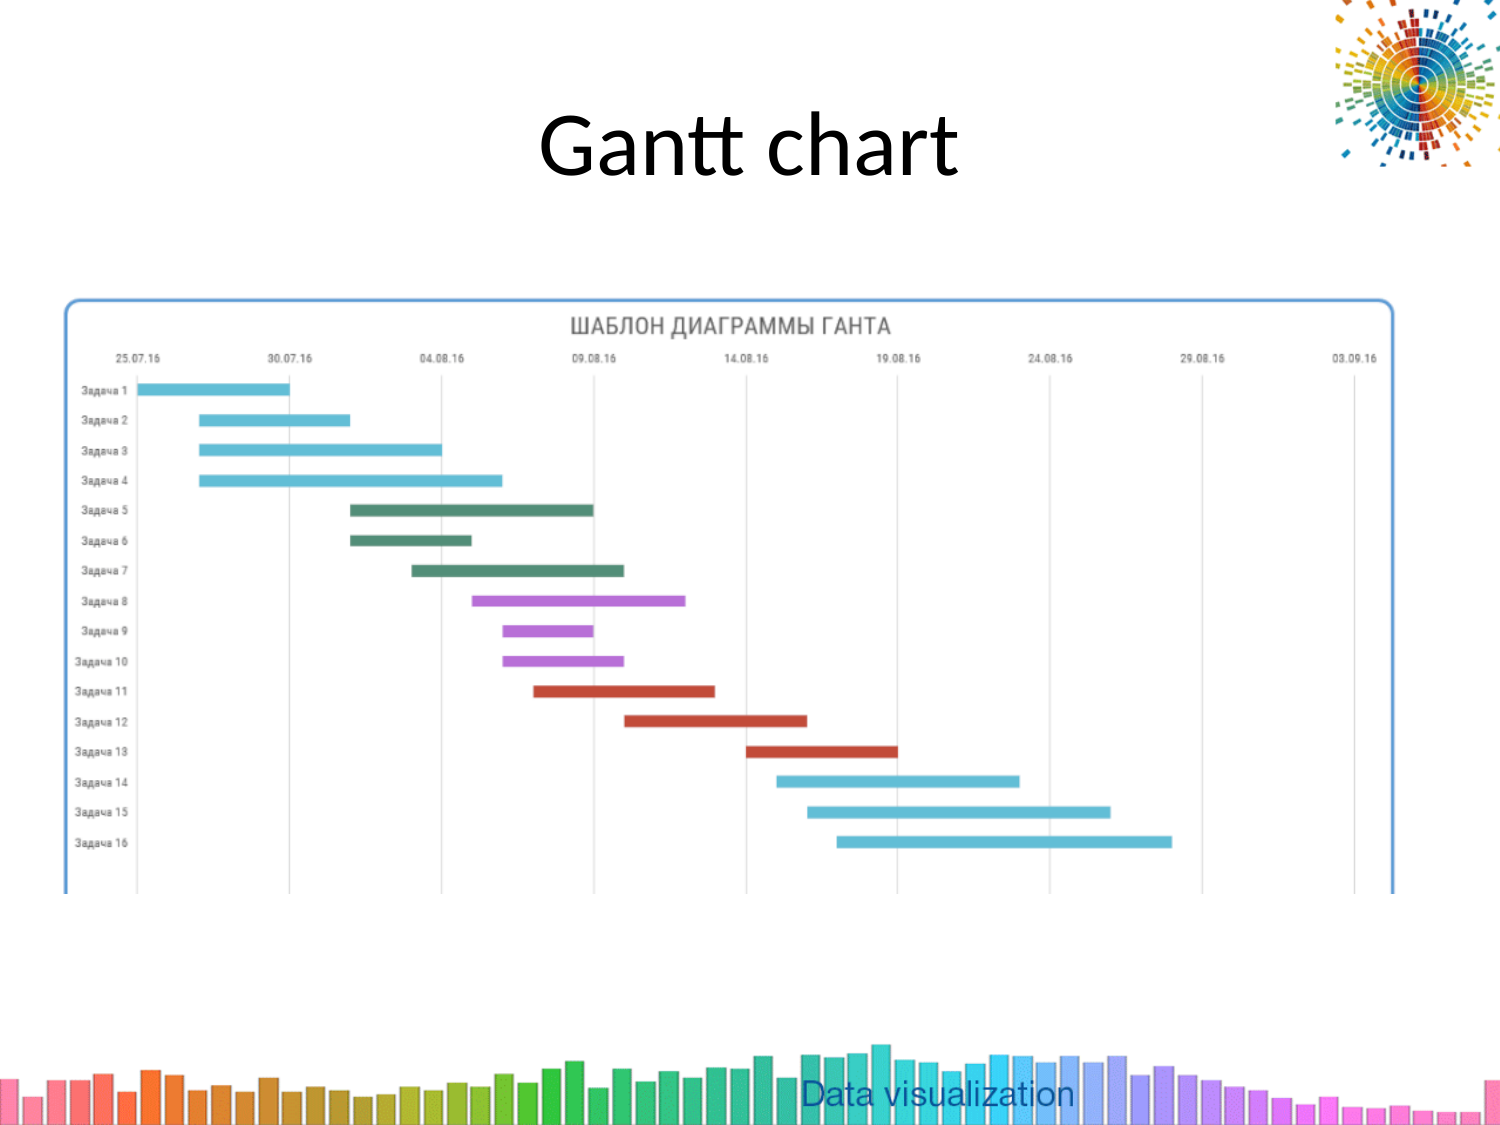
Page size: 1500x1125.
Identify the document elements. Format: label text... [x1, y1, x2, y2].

title Gantt chart [75, 45, 1425, 233]
picture [0, 0, 1500, 1125]
